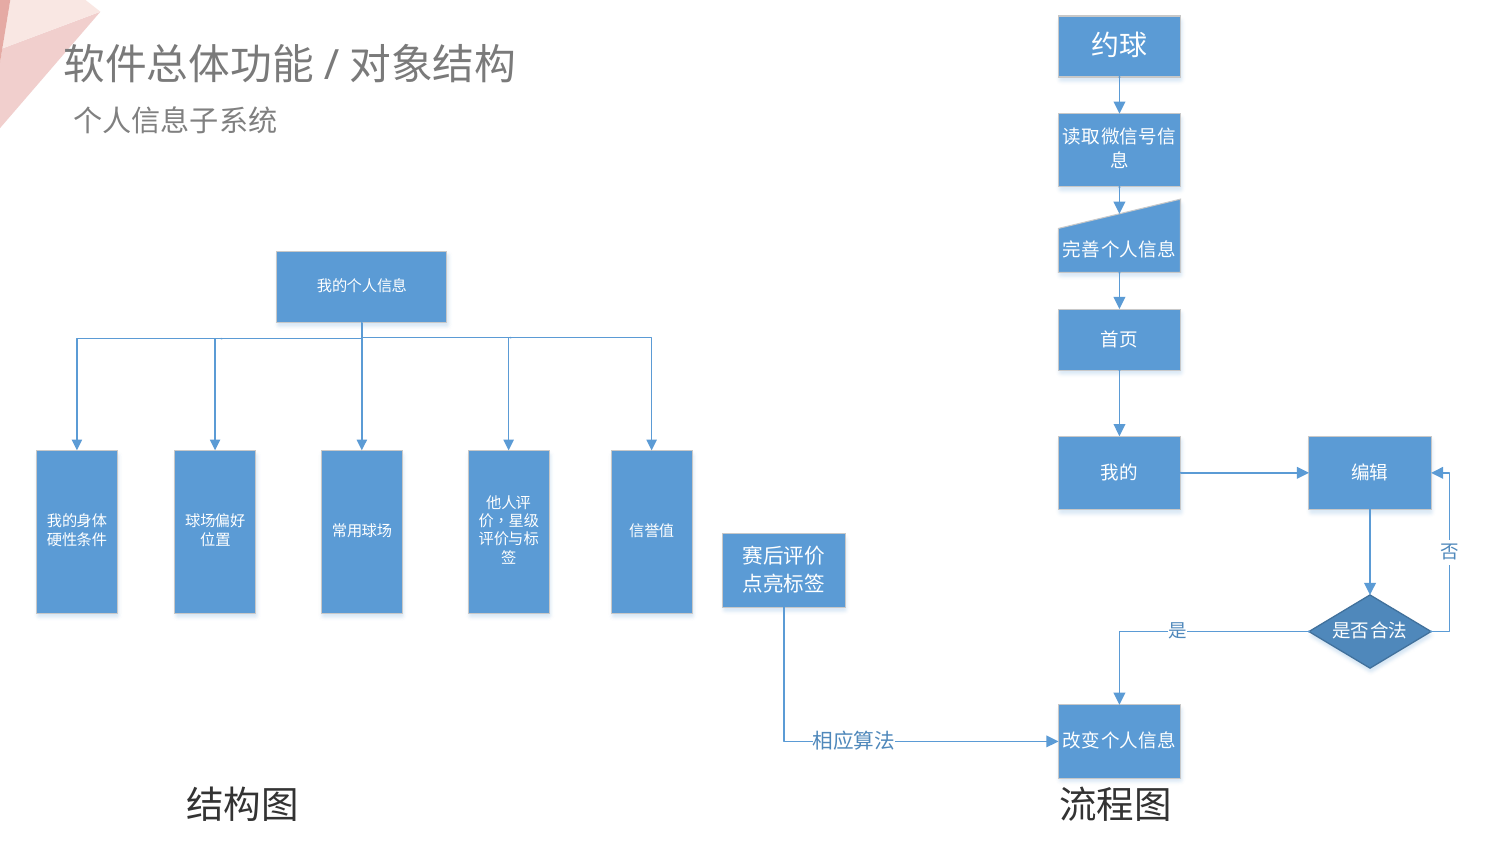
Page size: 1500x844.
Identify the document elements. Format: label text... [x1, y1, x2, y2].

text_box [715, 11, 1498, 789]
text_box 个人信息子系统 [58, 94, 293, 145]
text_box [0, 0, 101, 131]
text_box 结构图 [171, 773, 522, 834]
text_box 软件总体功能/对象结构 [104, 30, 532, 95]
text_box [30, 247, 699, 622]
text_box 流程图 [1044, 797, 1363, 834]
